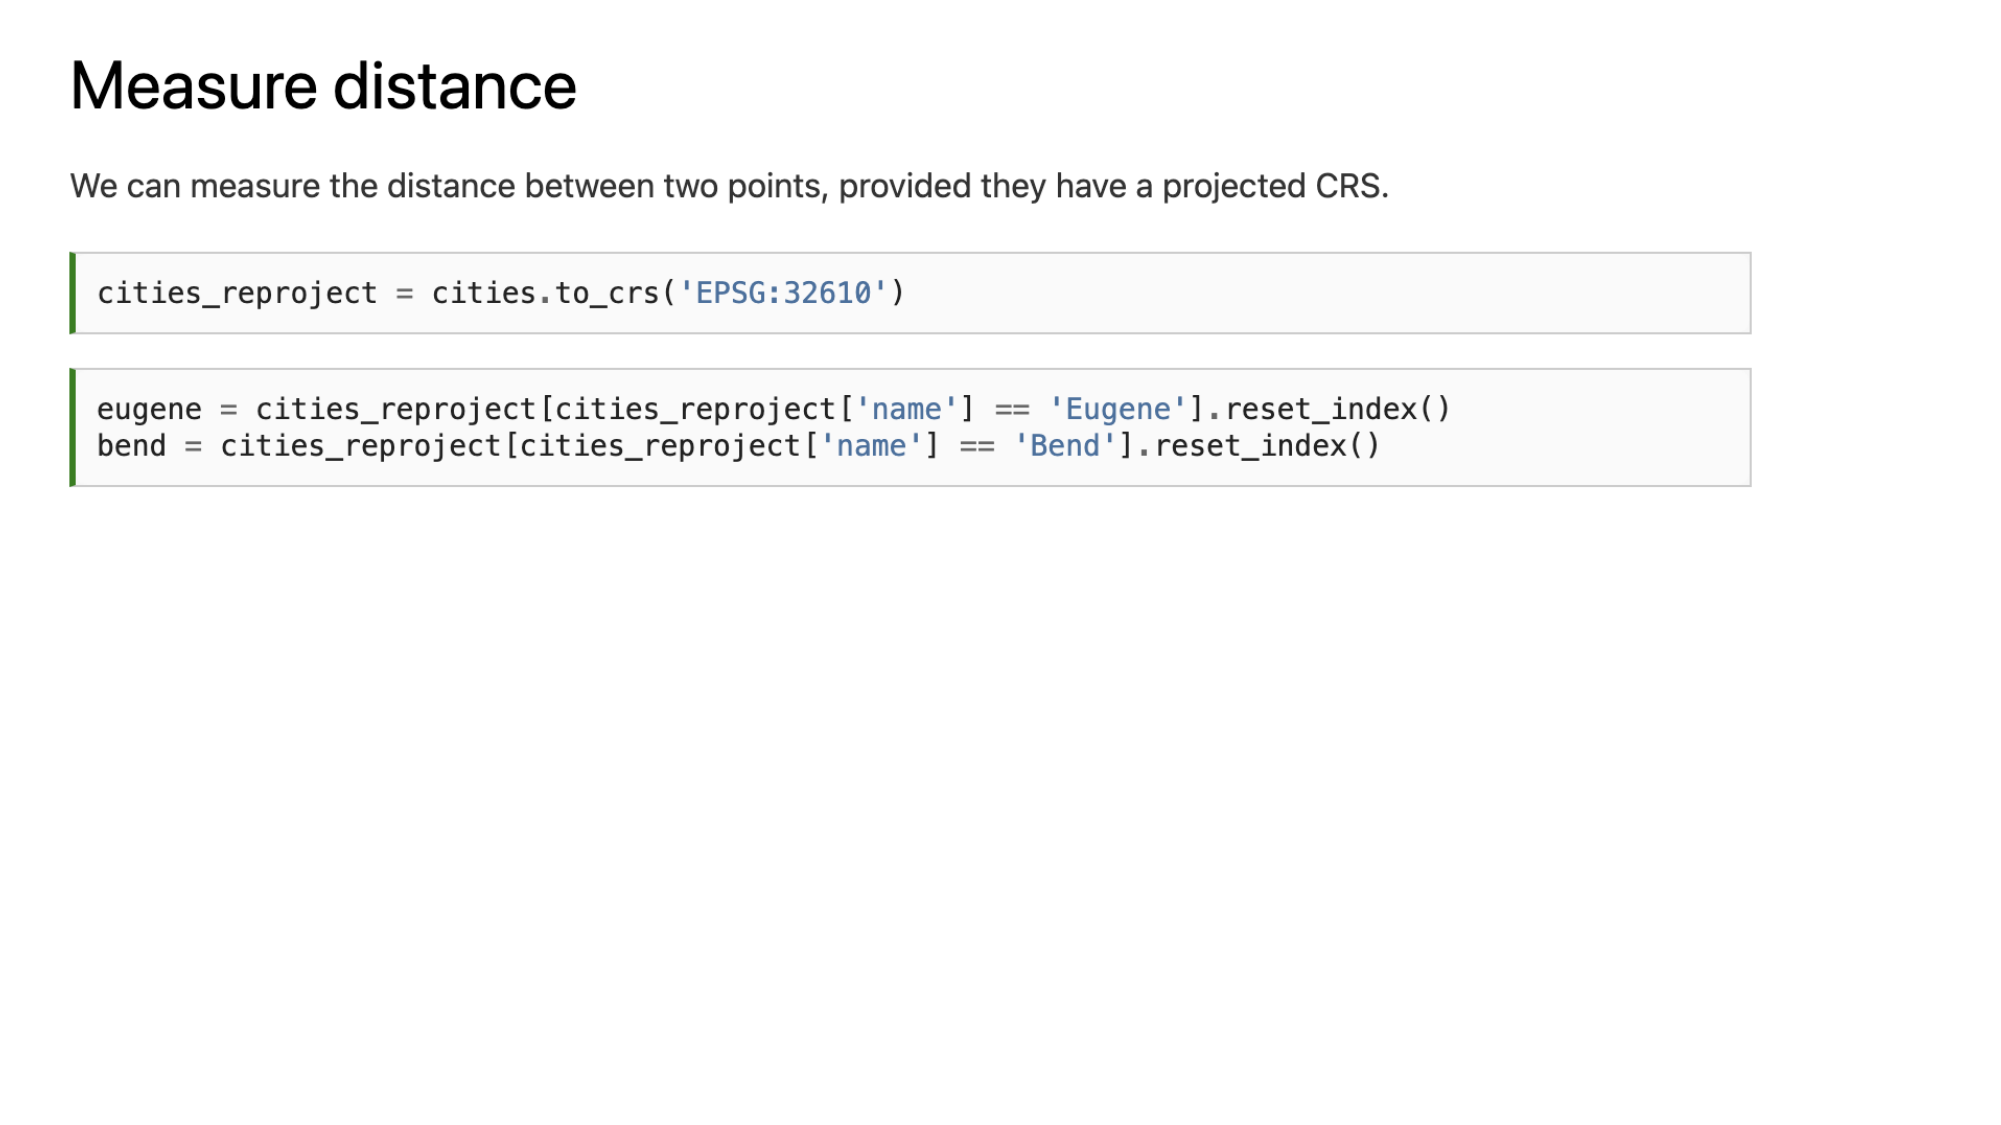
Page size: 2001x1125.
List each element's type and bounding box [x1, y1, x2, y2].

picture [36, 30, 1804, 500]
